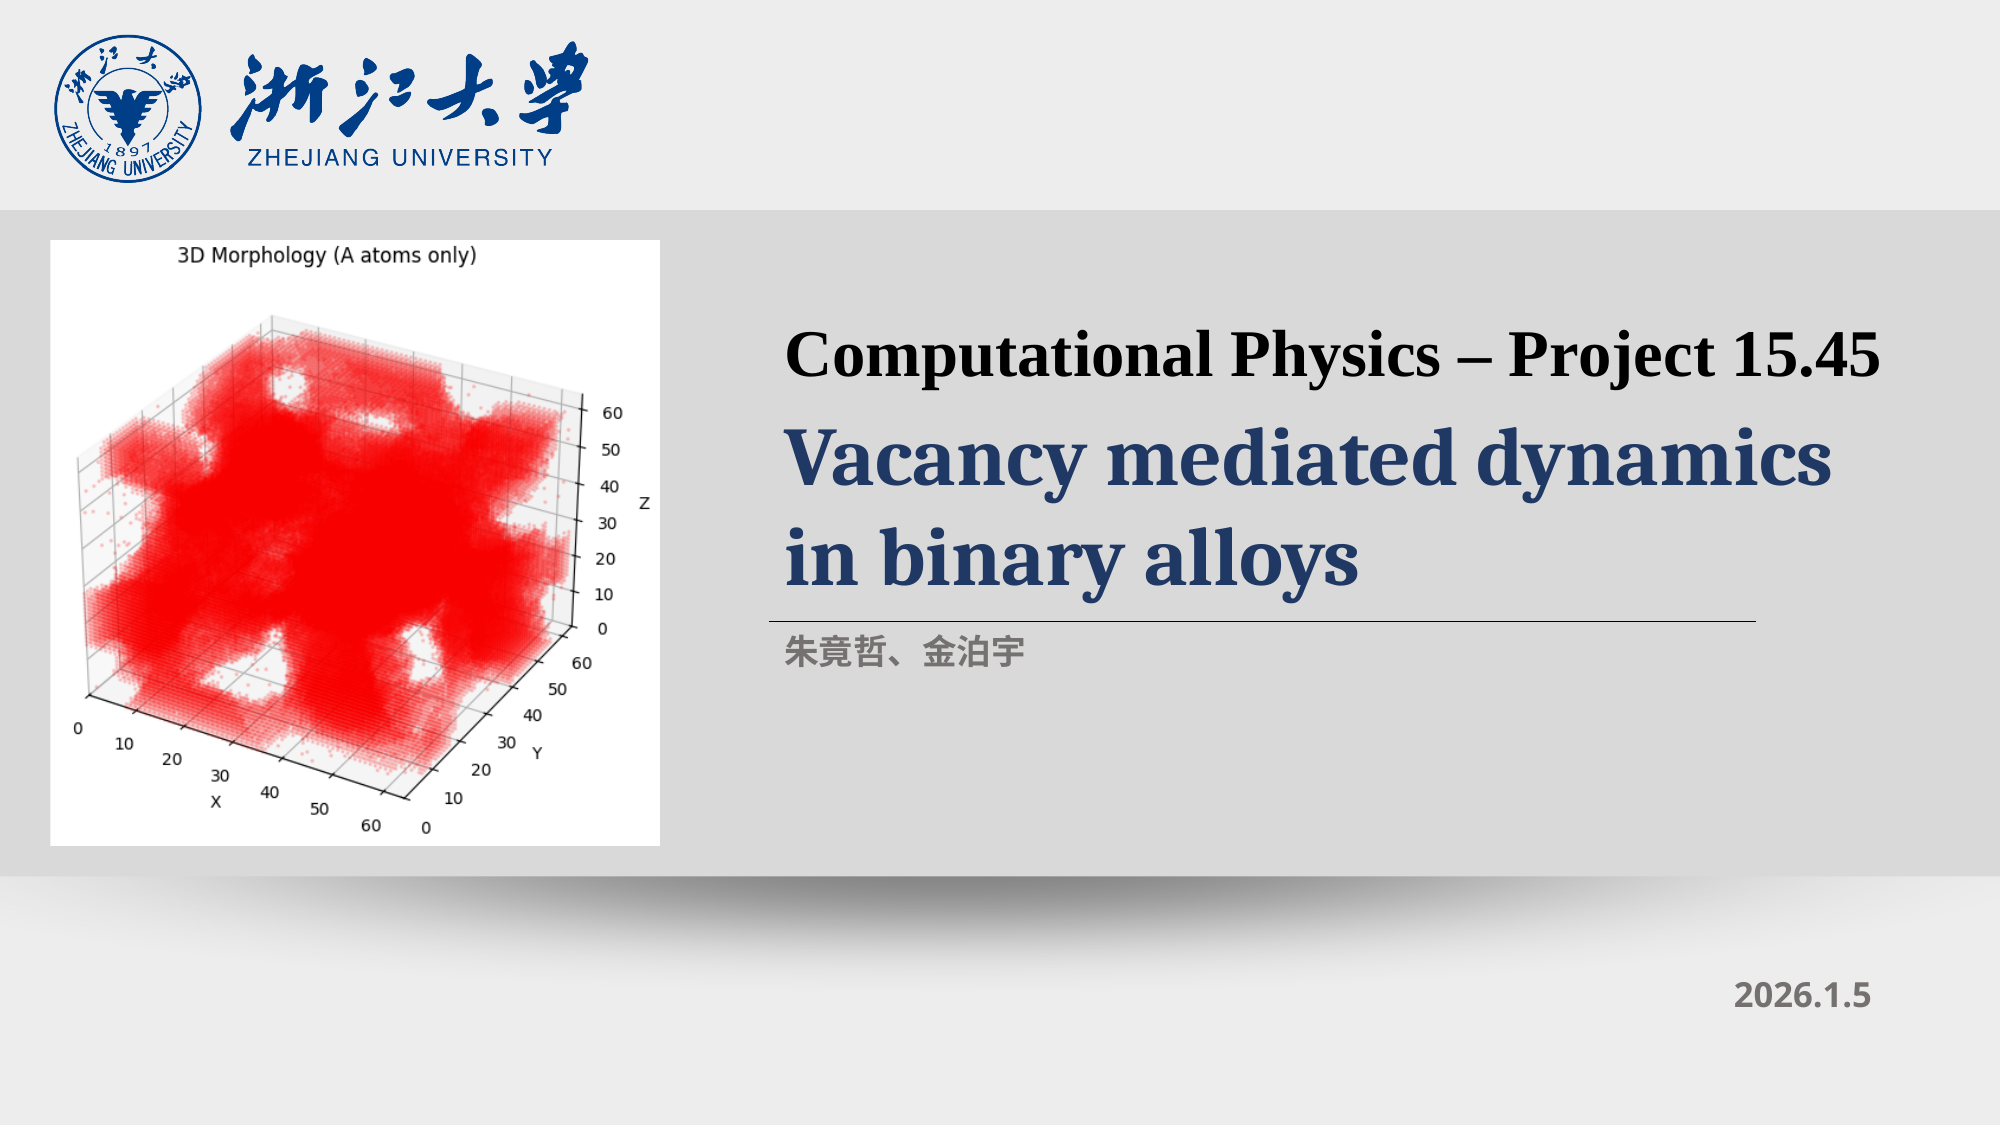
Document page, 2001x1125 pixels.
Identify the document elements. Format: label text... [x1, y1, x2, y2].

text_box 2026.1.5 [1719, 994, 1924, 1022]
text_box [0, 209, 2000, 994]
picture [0, 0, 722, 846]
